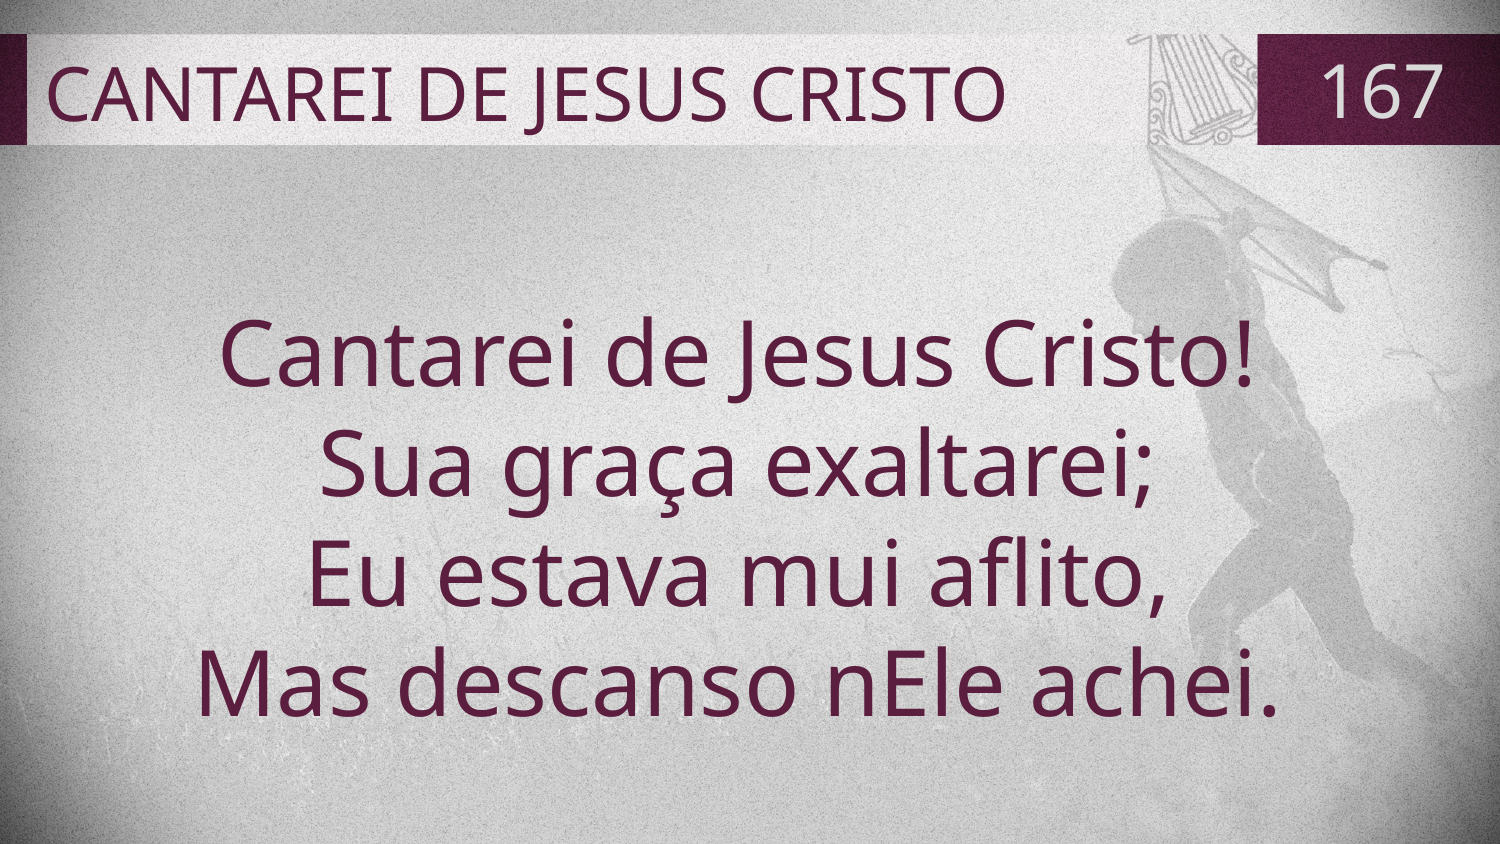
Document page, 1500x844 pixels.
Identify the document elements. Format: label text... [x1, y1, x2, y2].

list 167 [1281, 36, 1483, 143]
picture [0, 0, 1500, 185]
list Cantarei de Jesus Cristo! Sua graça exaltarei; Eu estava mui aflito, Mas descanso nEle achei. [0, 185, 1500, 844]
title CANTAREI DE JESUS CRISTO [29, 33, 1258, 151]
